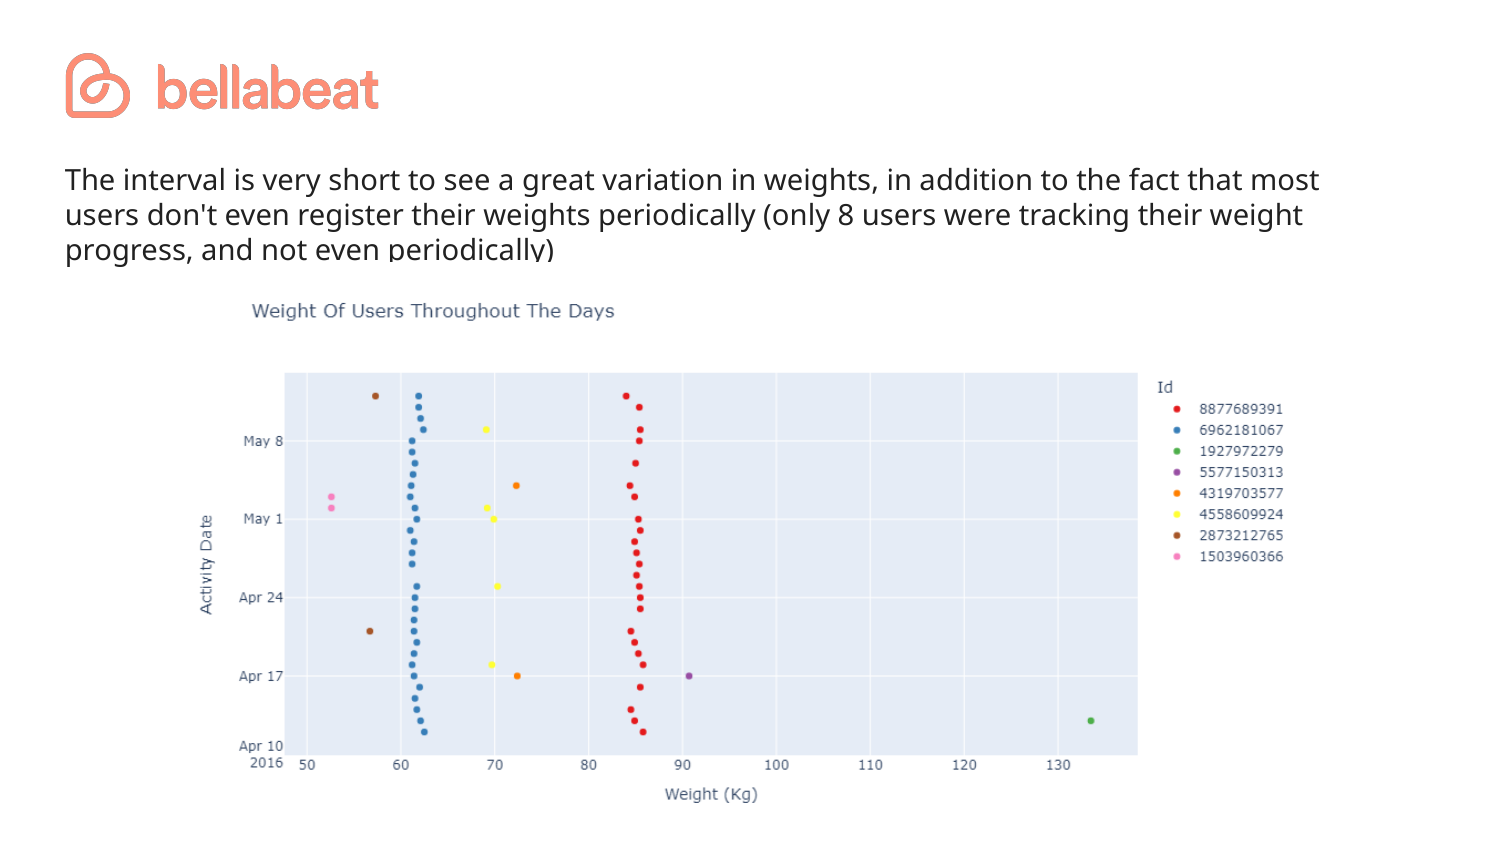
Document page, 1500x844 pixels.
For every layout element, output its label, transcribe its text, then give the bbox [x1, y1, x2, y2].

picture [49, 42, 394, 129]
picture [196, 262, 1304, 844]
text_box The interval is very short to see a great variation in weights, in addition to the fact that most users don't even register their weights periodically (only 8 users were tracking their weight progress, and not even periodically) [49, 153, 1414, 274]
